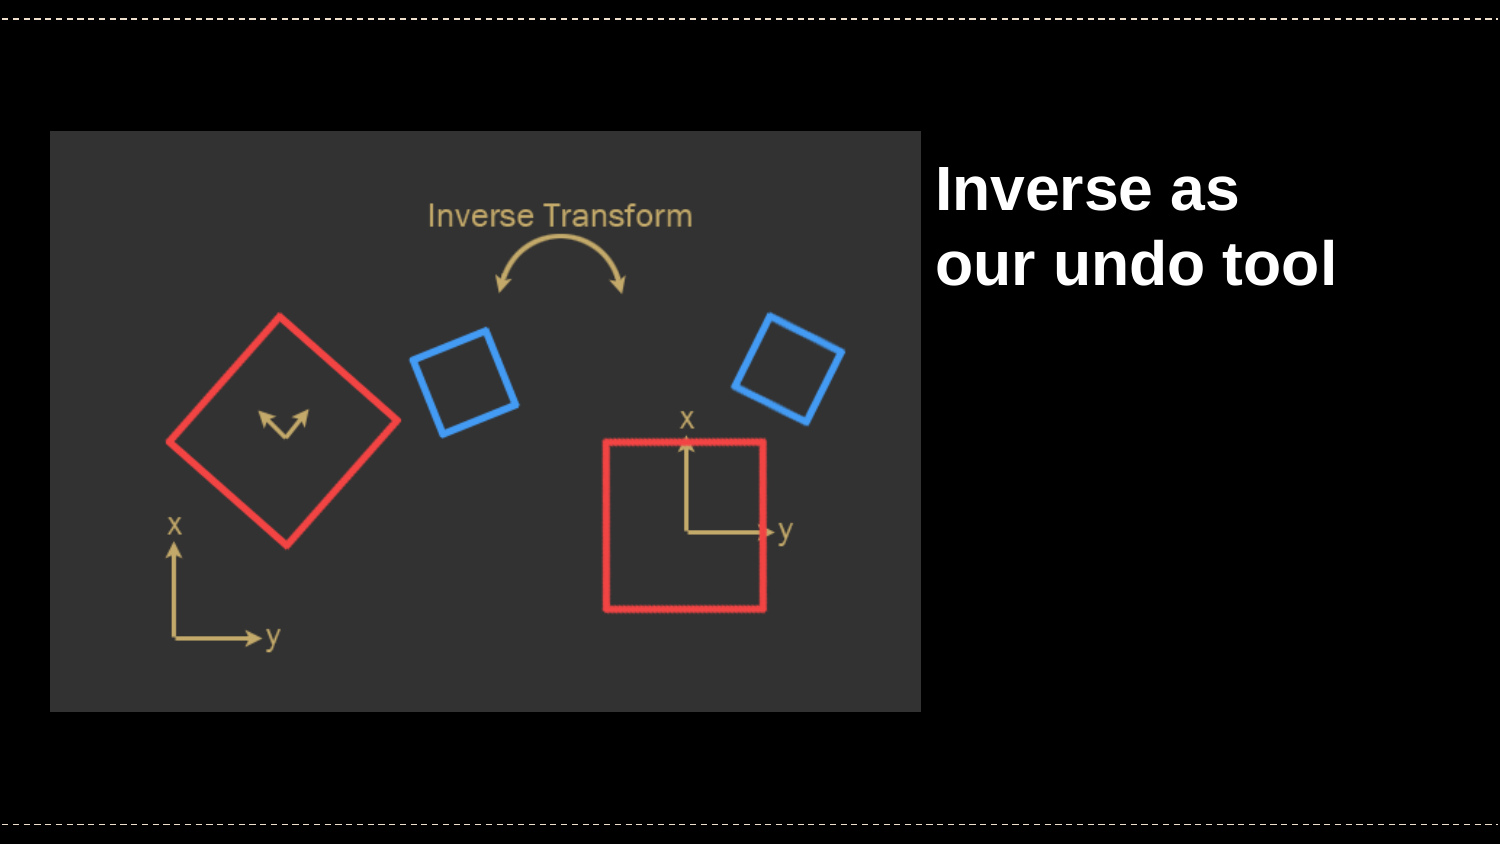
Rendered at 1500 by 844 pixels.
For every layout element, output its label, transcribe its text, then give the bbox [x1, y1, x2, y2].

title Inverse as our undo tool [921, 132, 1366, 507]
picture [49, 131, 921, 713]
